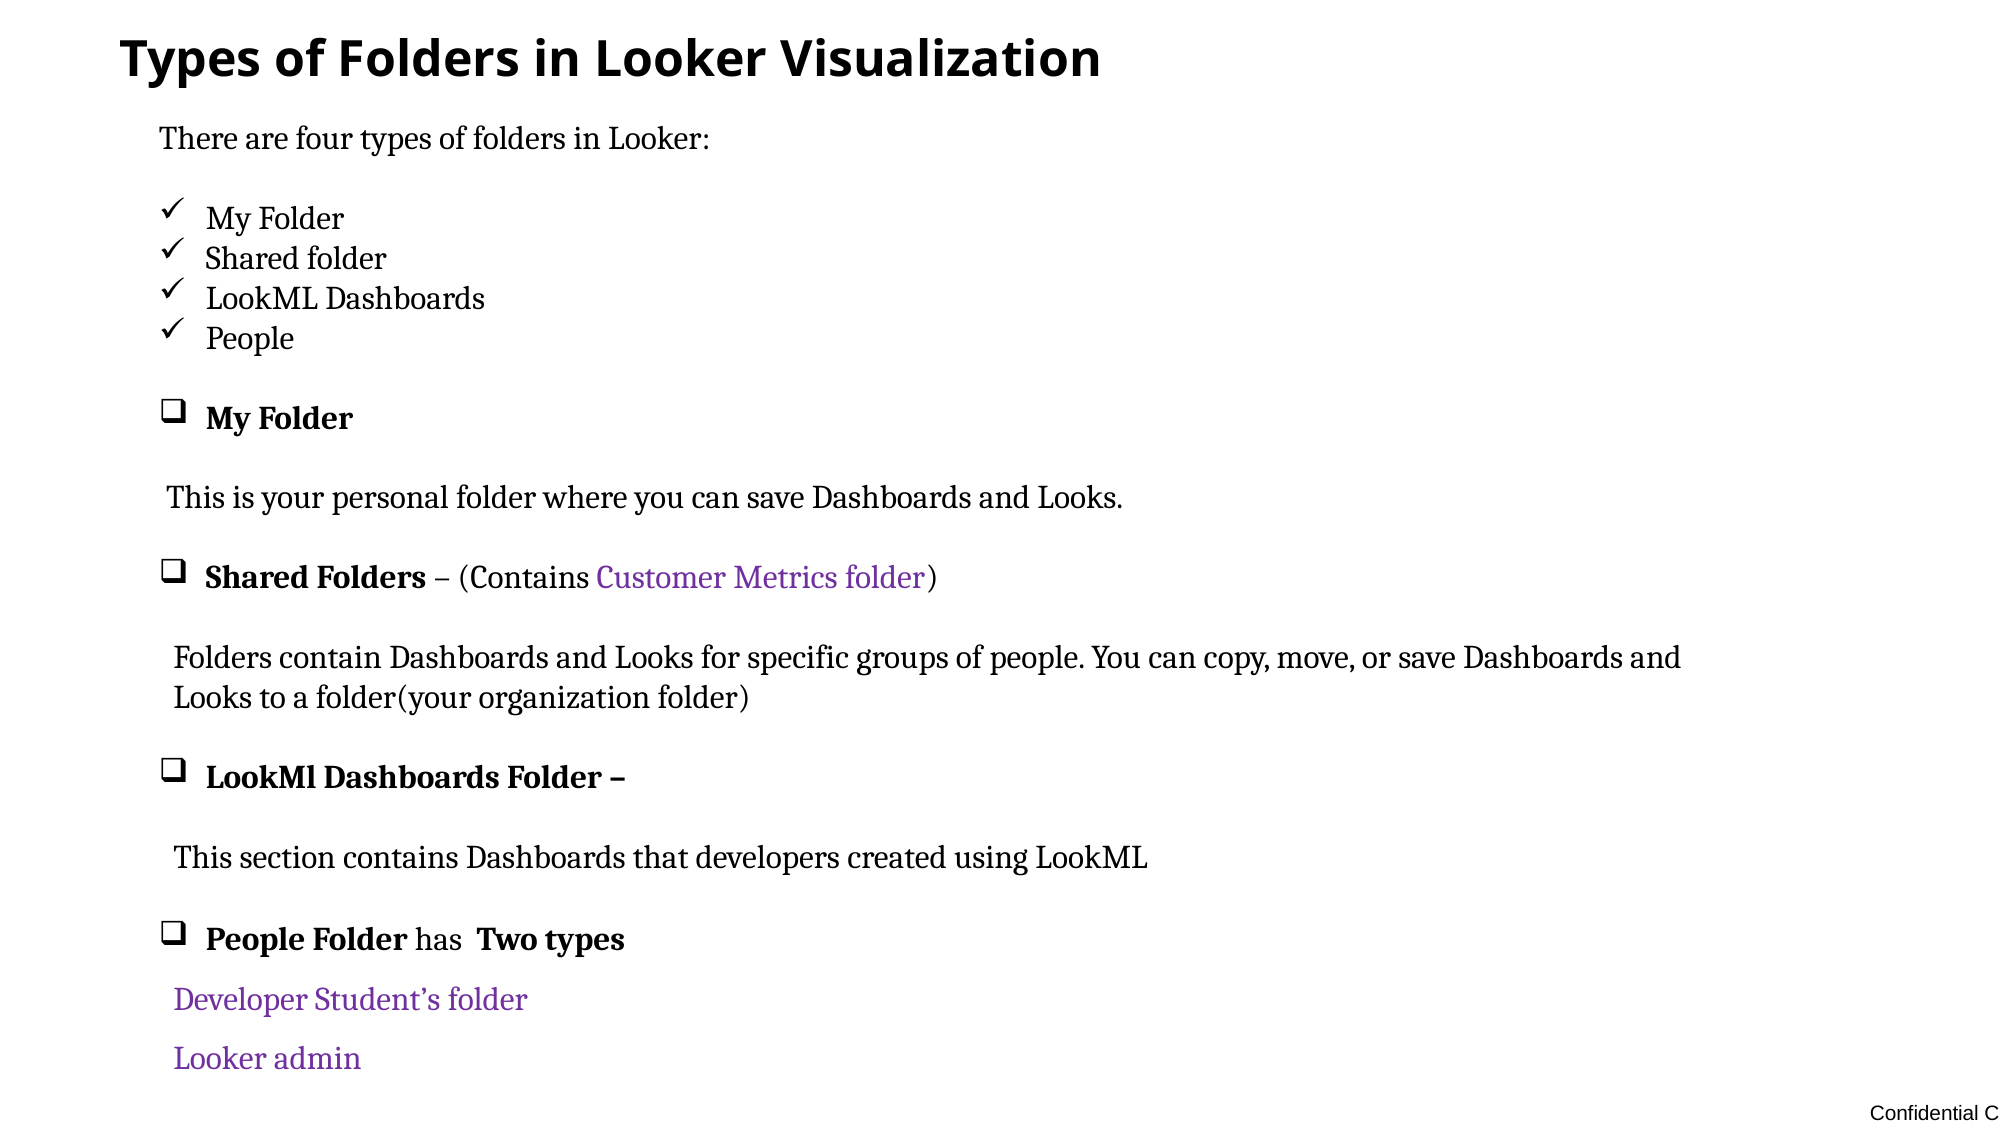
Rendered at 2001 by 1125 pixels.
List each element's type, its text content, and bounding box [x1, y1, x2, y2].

text_box There are four types of folders in Looker: My Folder Shared folder LookML Dashboards People My Folder This is your personal folder where you can save Dashboards and Looks. Shared Folders – (Contains Customer Metrics folder) Folders contain Dashboards and Looks for specific groups of people. You can copy, move, or save Dashboards and Looks to a folder(your organization folder) LookMl Dashboards Folder – This section contains Dashboards that developers created using LookML People Folder has Two types Developer Student’s folder Looker admin [144, 108, 1831, 1125]
text_box Types of Folders in Looker Visualization [104, 19, 1687, 94]
